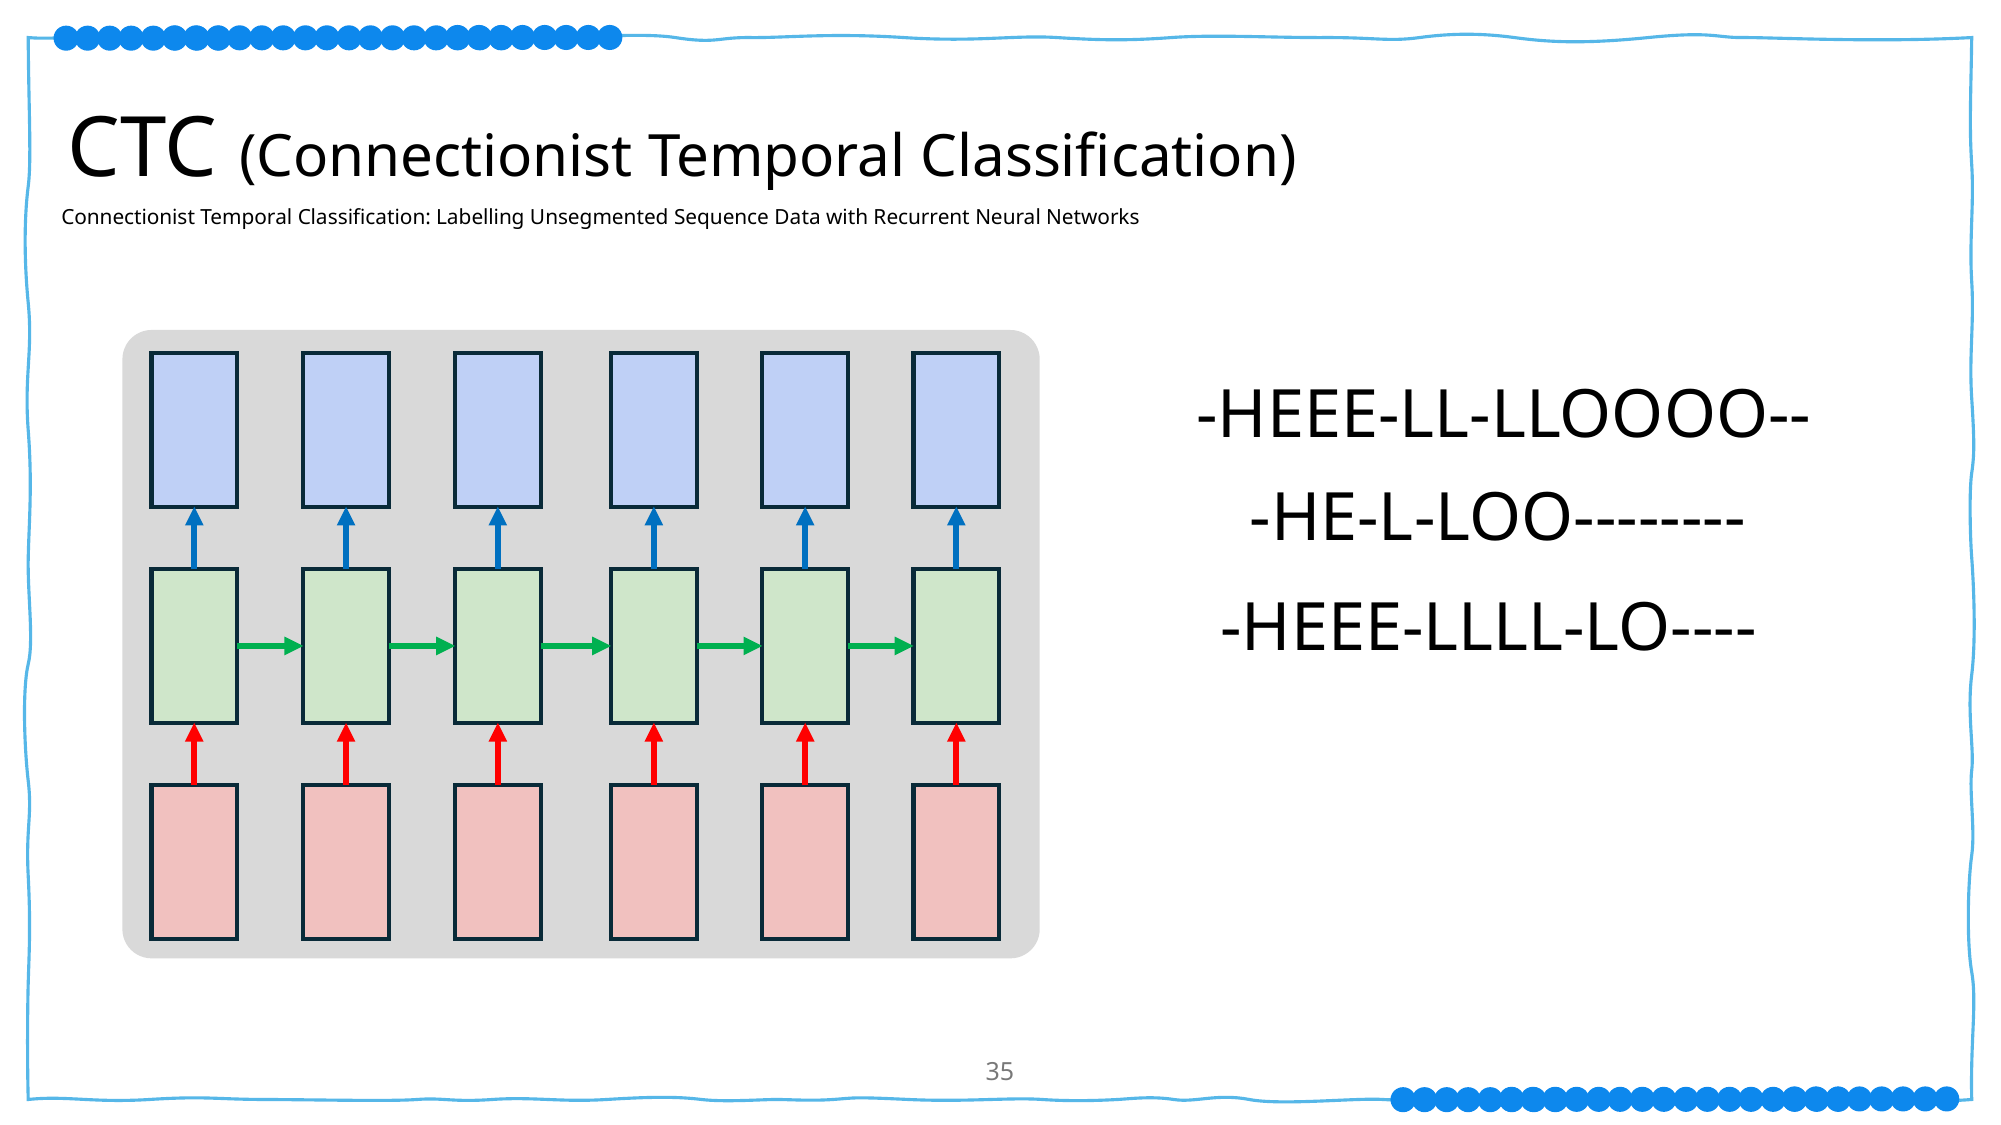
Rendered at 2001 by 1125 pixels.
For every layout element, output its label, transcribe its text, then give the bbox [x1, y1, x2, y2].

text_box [53, 24, 623, 52]
text_box -HEEE-LL-LLOOOO-- [1181, 363, 1827, 458]
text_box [1389, 1085, 1960, 1113]
text_box -HE-L-LOO-------- [1234, 466, 1761, 562]
slide_number 34 [1094, 1099, 1225, 1103]
text_box Connectionist Temporal Classification: Labelling Unsegmented Sequence Data with Recurrent Neural Networks [46, 196, 1160, 237]
text_box -HEEE-LLLL-LO---- [1205, 575, 1773, 671]
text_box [121, 329, 1041, 959]
text_box [22, 32, 1976, 1104]
